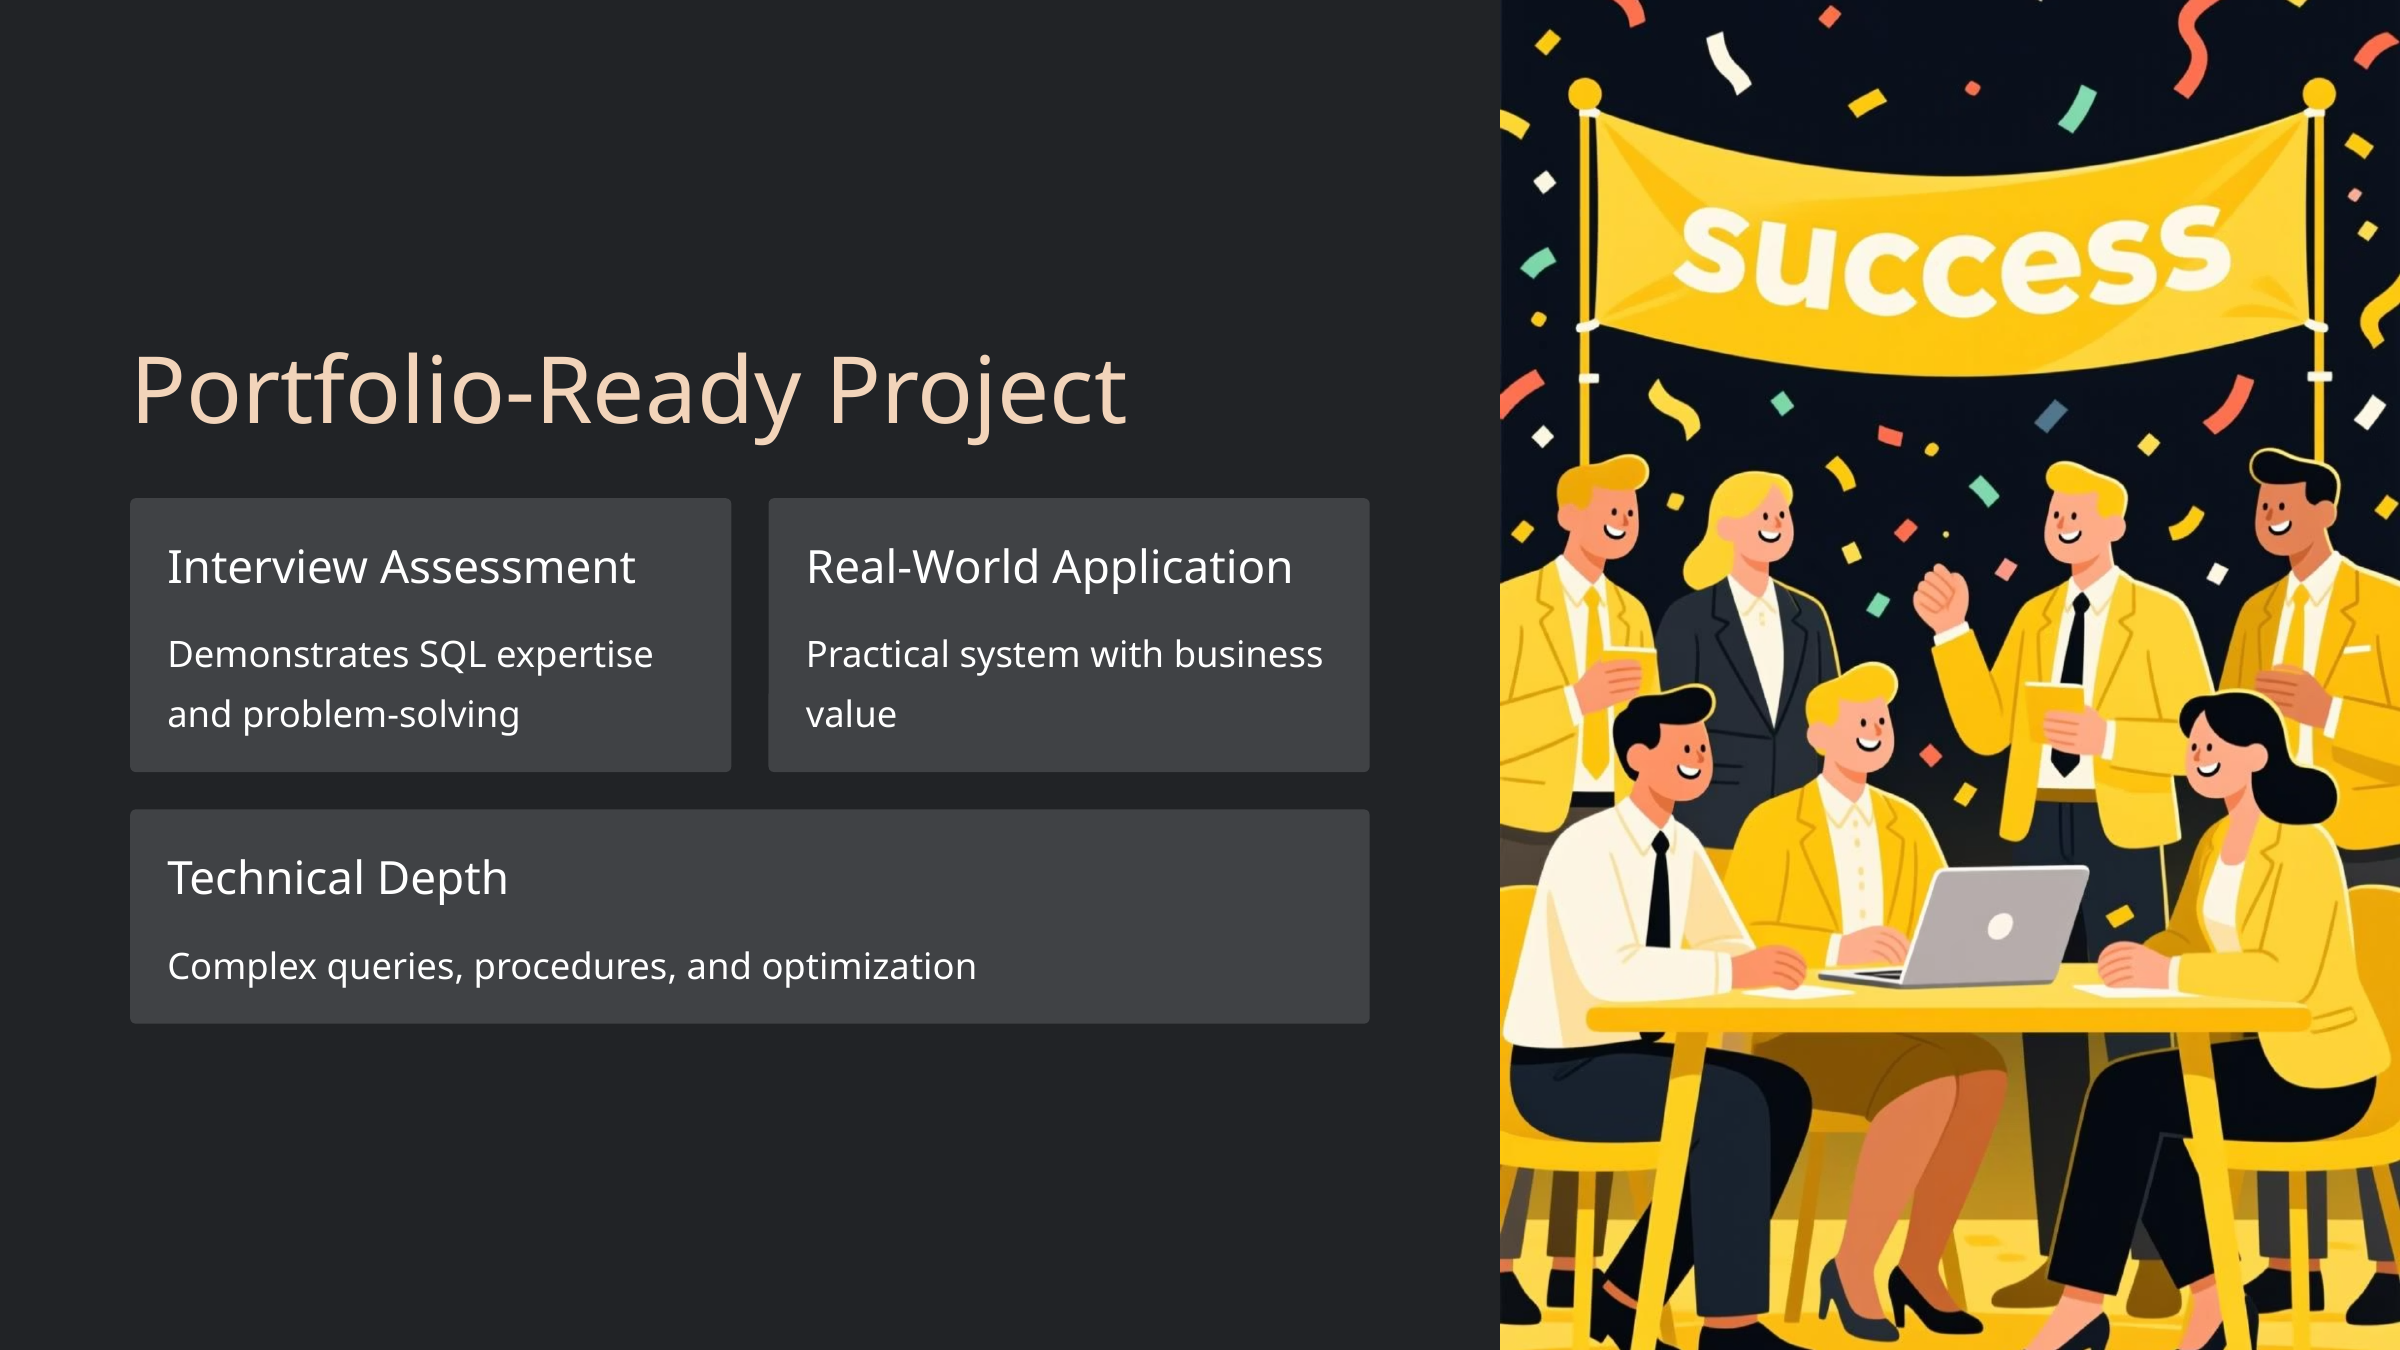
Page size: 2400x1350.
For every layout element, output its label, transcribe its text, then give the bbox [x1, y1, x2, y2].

text_box Technical Depth [167, 846, 633, 905]
picture [1499, 0, 2400, 1350]
text_box Demonstrates SQL expertise and problem-solving [167, 615, 695, 735]
text_box Real-World Application [805, 535, 1327, 594]
text_box Practical system with business value [805, 615, 1333, 735]
text_box Interview Assessment [167, 535, 653, 594]
text_box Portfolio-Ready Project [130, 326, 1176, 443]
text_box Complex queries, procedures, and optimization [167, 926, 1333, 987]
text_box [130, 498, 732, 773]
text_box [768, 498, 1370, 773]
text_box [130, 809, 1370, 1024]
